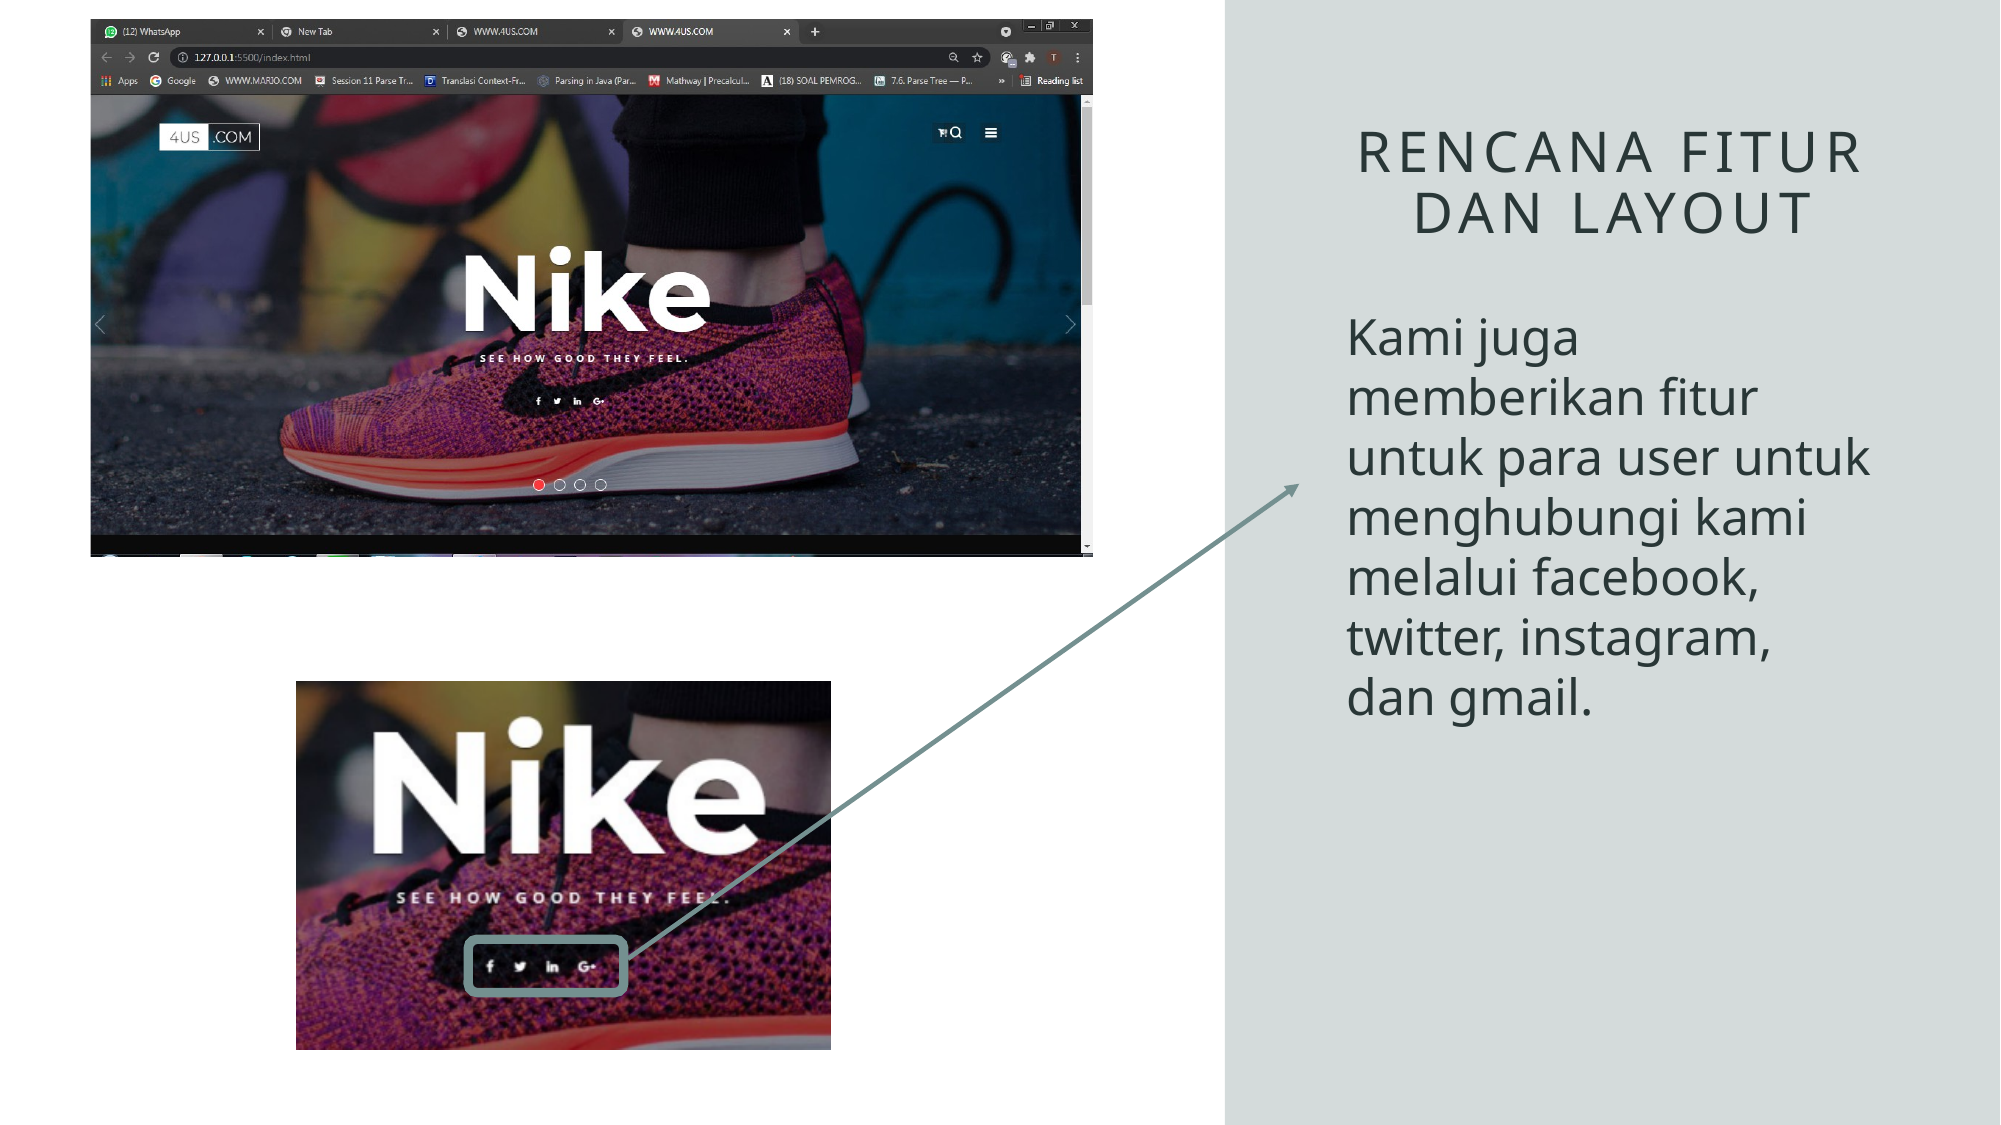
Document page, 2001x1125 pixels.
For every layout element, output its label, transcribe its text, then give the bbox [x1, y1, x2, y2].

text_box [627, 483, 1300, 959]
list Kami juga memberikan fitur untuk para user untuk menghubungi kami melalui facebook, twitter, instagram, dan gmail. [1331, 297, 1888, 1037]
picture [90, 19, 1094, 557]
picture [296, 681, 831, 1050]
text_box [0, 0, 1224, 1125]
title Rencana fitur dan layout [1333, 39, 1890, 253]
text_box [1224, 0, 2000, 1125]
